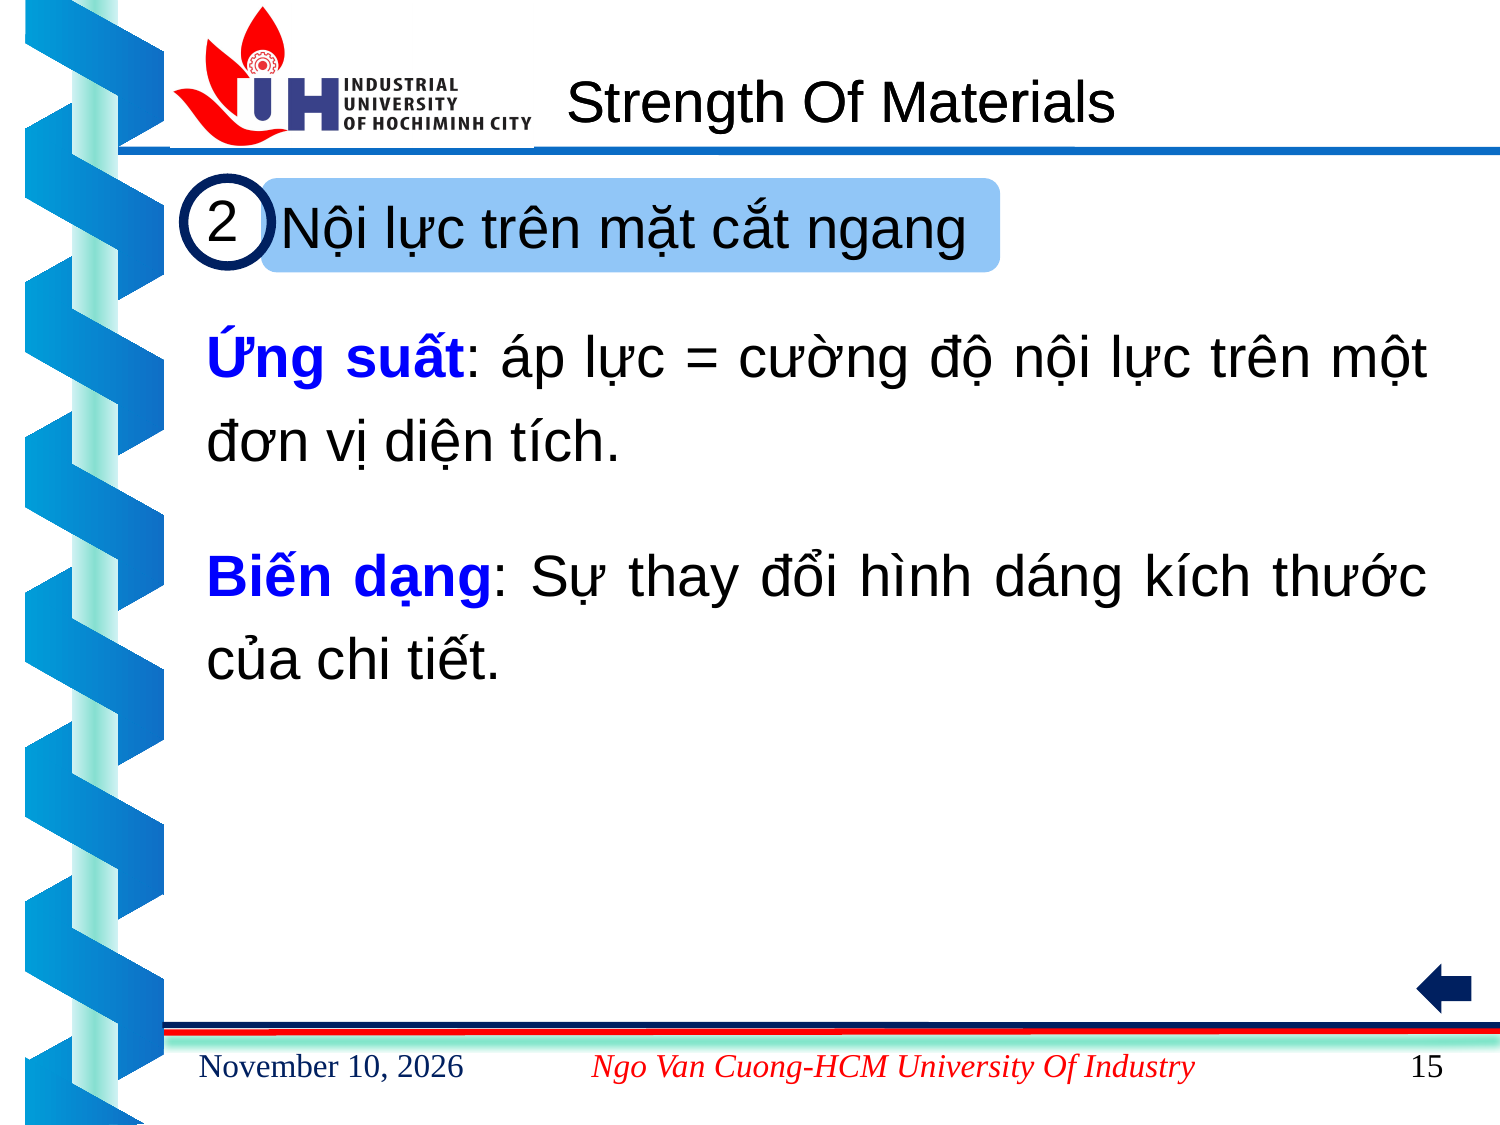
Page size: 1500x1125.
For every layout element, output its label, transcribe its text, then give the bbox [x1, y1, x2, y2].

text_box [183, 175, 272, 267]
text_box Ứng suất: áp lực = cường độ nội lực trên một đơn vị diện tích. [191, 298, 1444, 481]
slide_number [183, 1036, 497, 1112]
text_box [1416, 963, 1472, 1014]
text_box Biến dạng: Sự thay đổi hình dáng kích thước của chi tiết. [191, 517, 1444, 699]
footer Ngo Van Cuong-HCM University Of Industry [512, 1036, 1276, 1112]
slide_number 15 [1276, 1036, 1459, 1112]
title Strength Of Materials [551, 56, 1376, 143]
picture [170, 3, 534, 148]
text_box Nội lực trên mặt cắt ngang [273, 178, 1001, 273]
